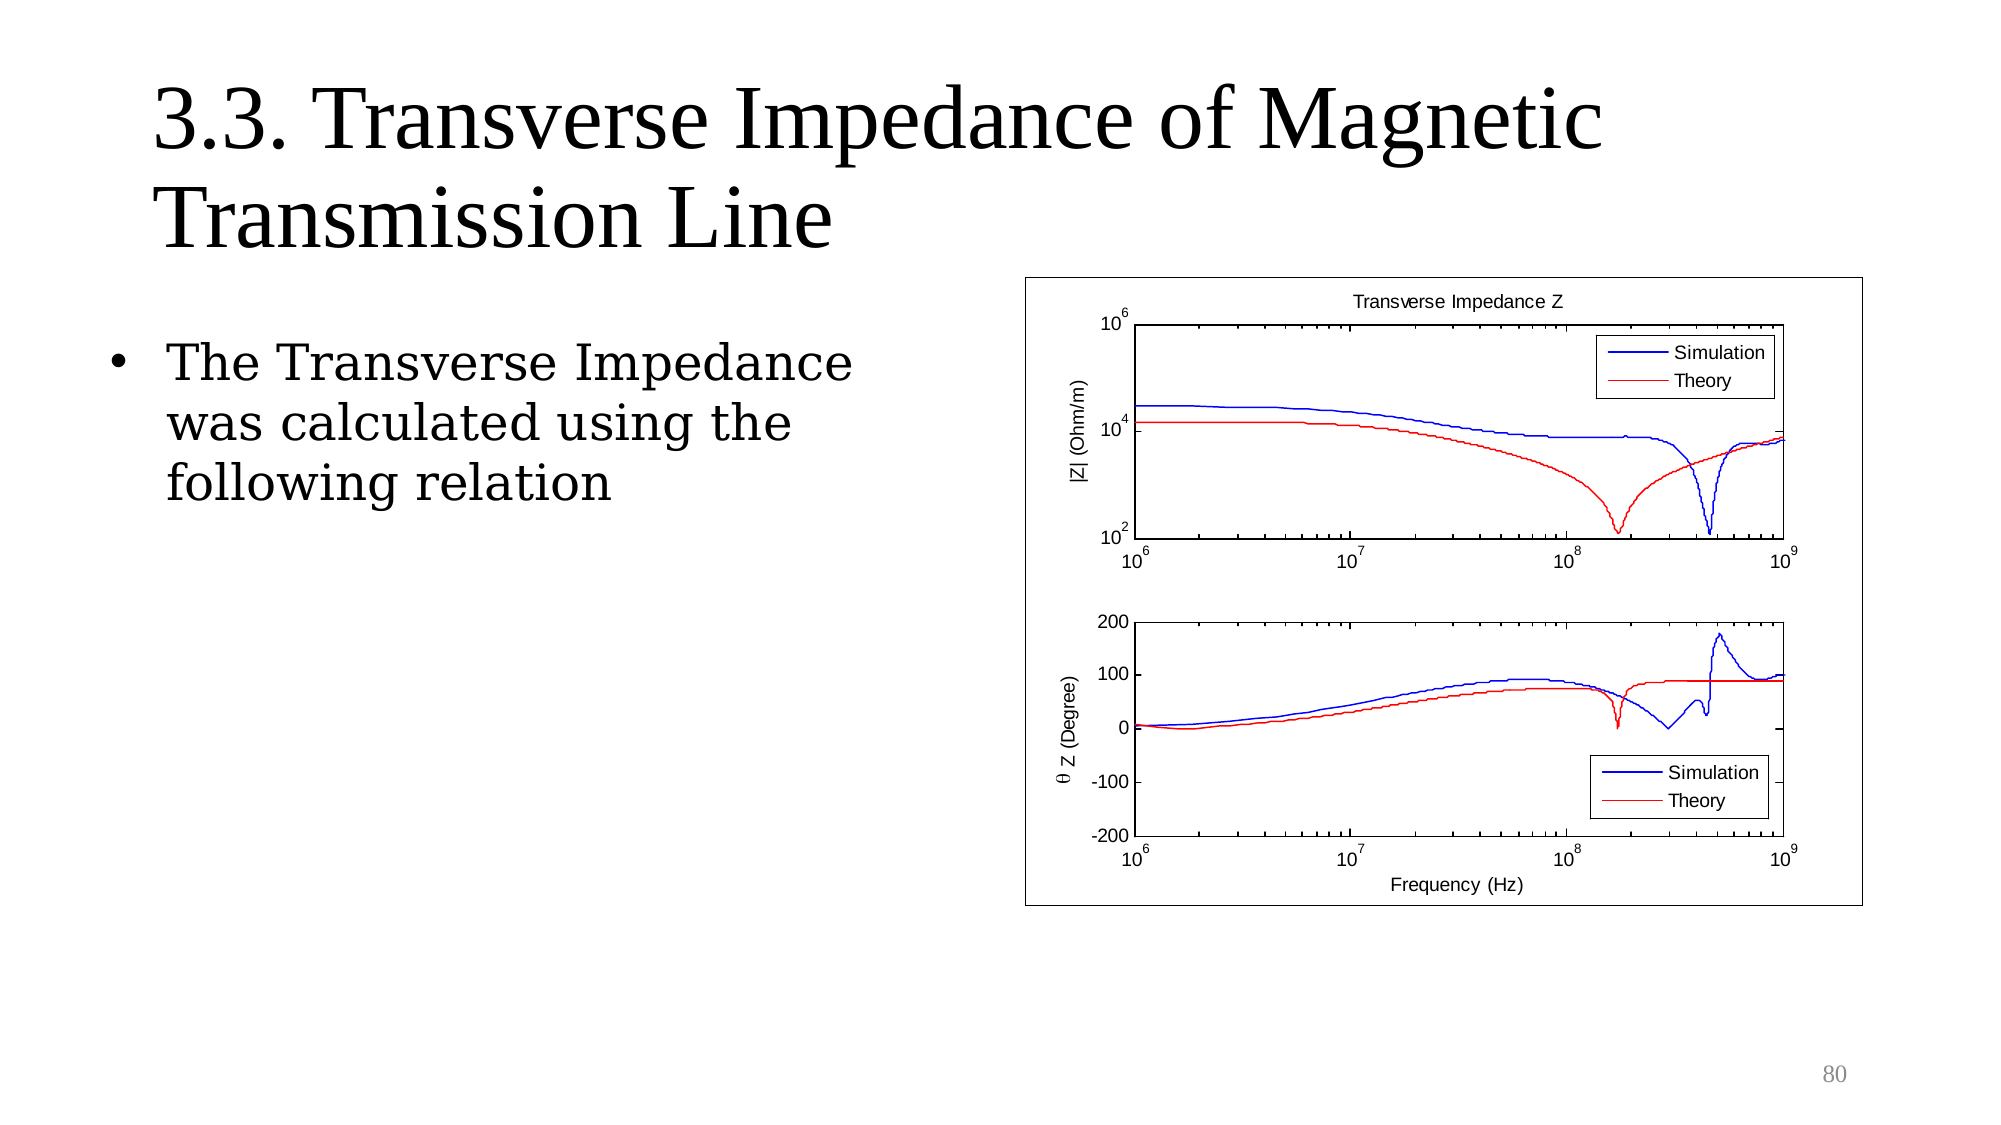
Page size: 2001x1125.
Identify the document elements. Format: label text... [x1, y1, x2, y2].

picture [1025, 277, 1863, 906]
slide_number 80 [1412, 1042, 1863, 1103]
title 3.3. Transverse Impedance of Magnetic Transmission Line [137, 59, 1863, 278]
